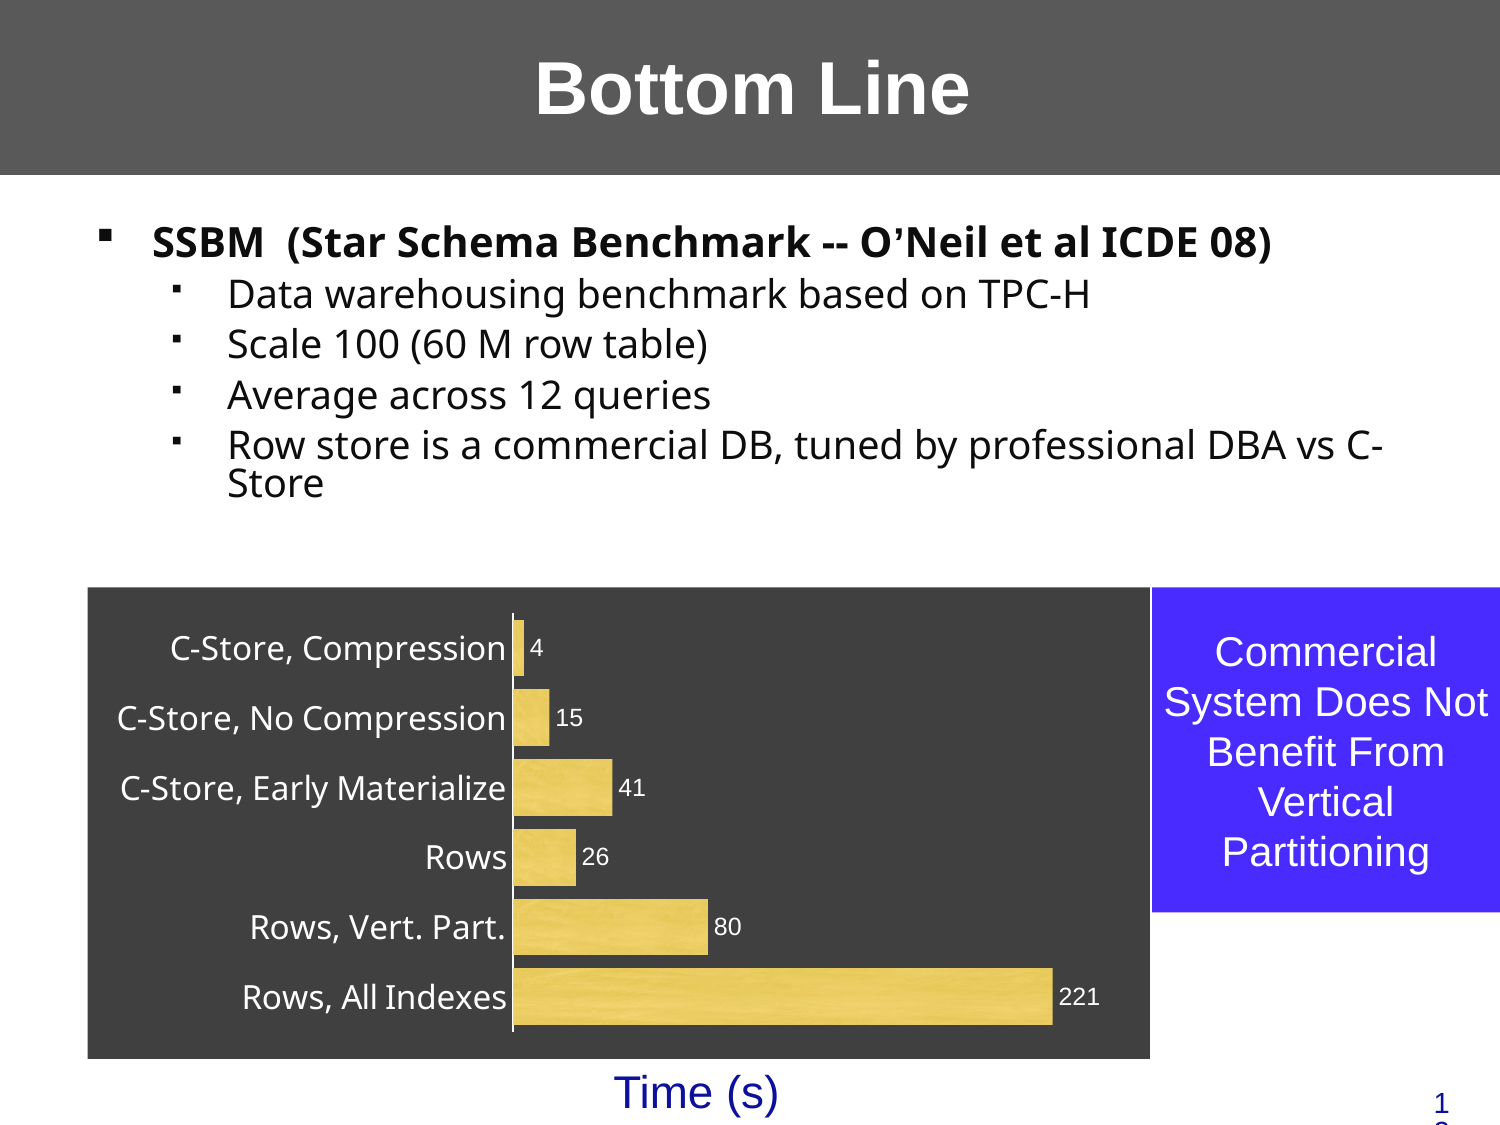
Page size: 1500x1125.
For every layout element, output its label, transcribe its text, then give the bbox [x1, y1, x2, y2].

text_box SSBM (Star Schema Benchmark -- O’Neil et al ICDE 08) Data warehousing benchmark based on TPC-H Scale 100 (60 M row table) Average across 12 queries Row store is a commercial DB, tuned by professional DBA vs C-Store [0, 149, 1450, 582]
chart [87, 587, 1151, 1060]
slide_number 12 [1418, 1077, 1461, 1125]
title Bottom Line [0, 0, 1500, 175]
text_box Commercial System Does Not Benefit From Vertical Partitioning [1152, 587, 1500, 913]
text_box Time (s) [613, 1067, 780, 1118]
